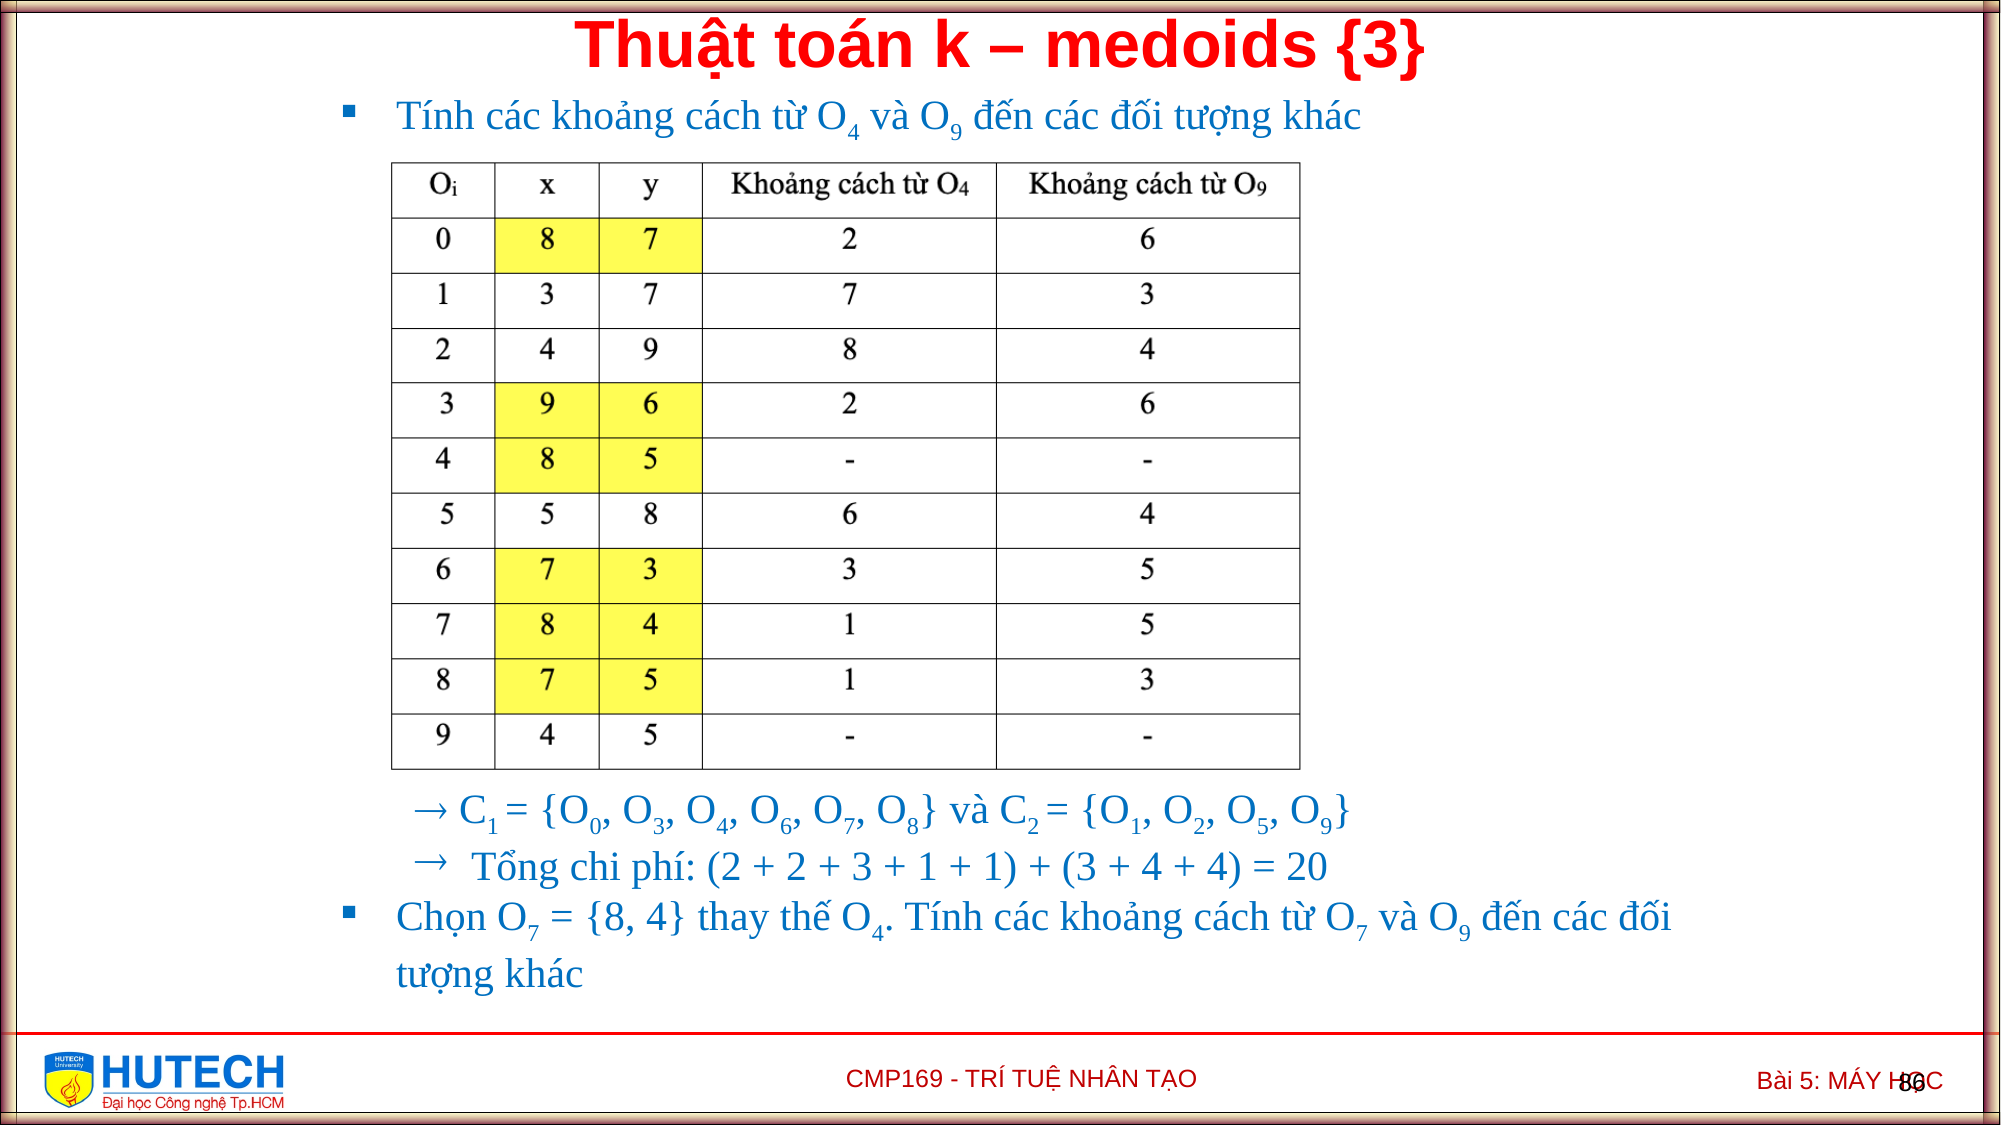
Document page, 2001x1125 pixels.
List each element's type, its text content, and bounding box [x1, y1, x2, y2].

picture [41, 1048, 288, 1112]
text_box  C1 = {O0, O3, O4, O6, O7, O8} và C2 = {O1, O2, O5, O9} Tổng chi phí: (2 + 2 + 3 + 1 + 1) + (3 + 4 + 4) = 20 Chọn O7 = {8, 4} thay thế O4. Tính các khoảng cách từ O7 và O9 đến các đối tượng khác [249, 774, 1750, 925]
picture [387, 153, 1314, 775]
slide_number 86 [1364, 1051, 1942, 1112]
text_box Thuật toán k – medoids {3} [249, 0, 1750, 80]
text_box Tính các khoảng cách từ O4 và O9 đến các đối tượng khác [249, 80, 1750, 231]
